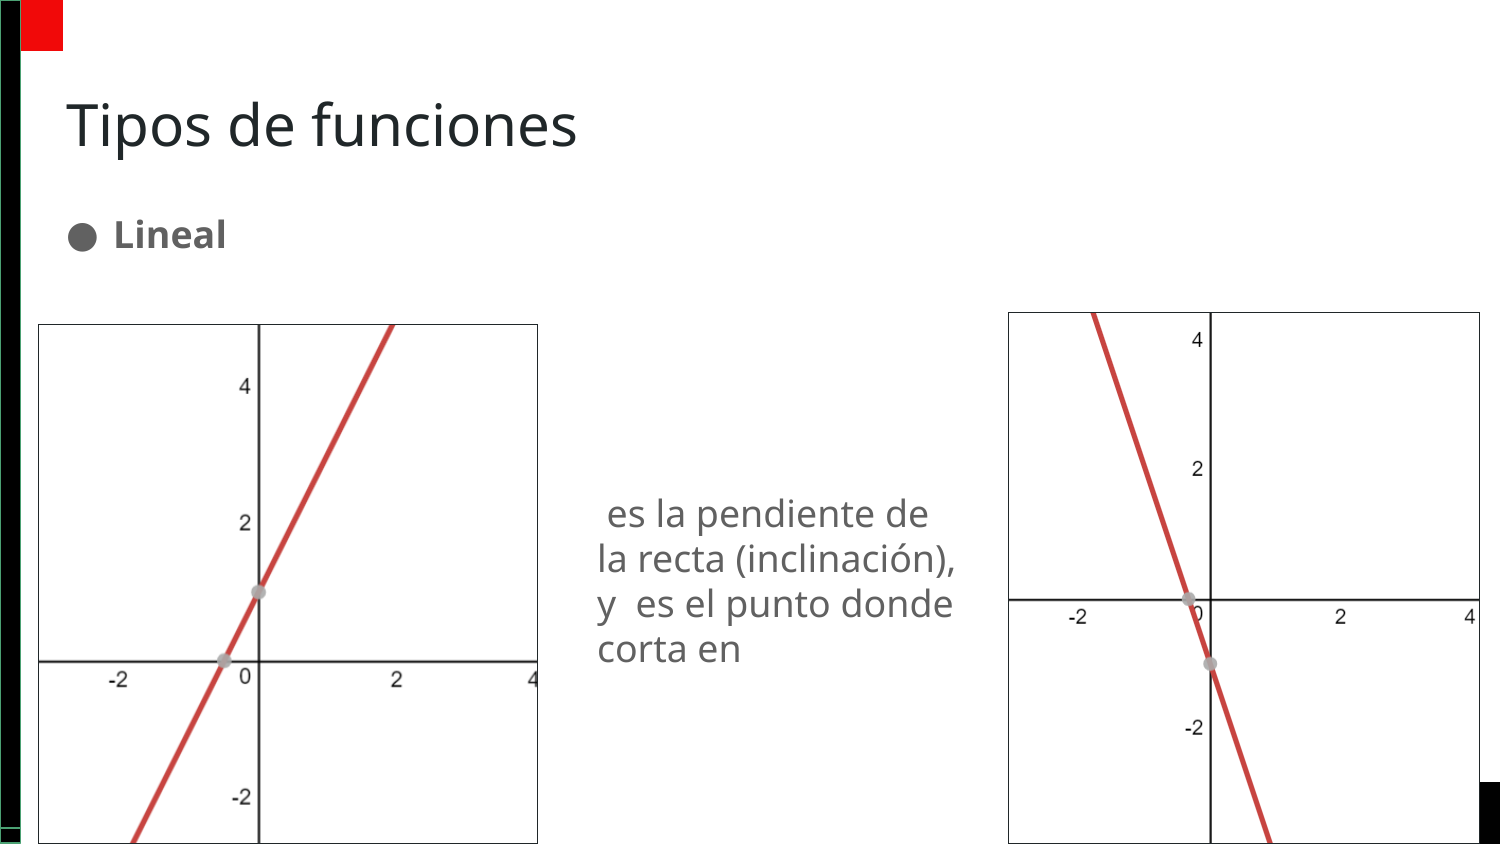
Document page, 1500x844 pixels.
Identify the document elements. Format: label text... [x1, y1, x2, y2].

text_box [0, 0, 21, 829]
title Tipos de funciones [51, 72, 1449, 167]
picture [38, 324, 538, 844]
picture [1008, 312, 1500, 844]
